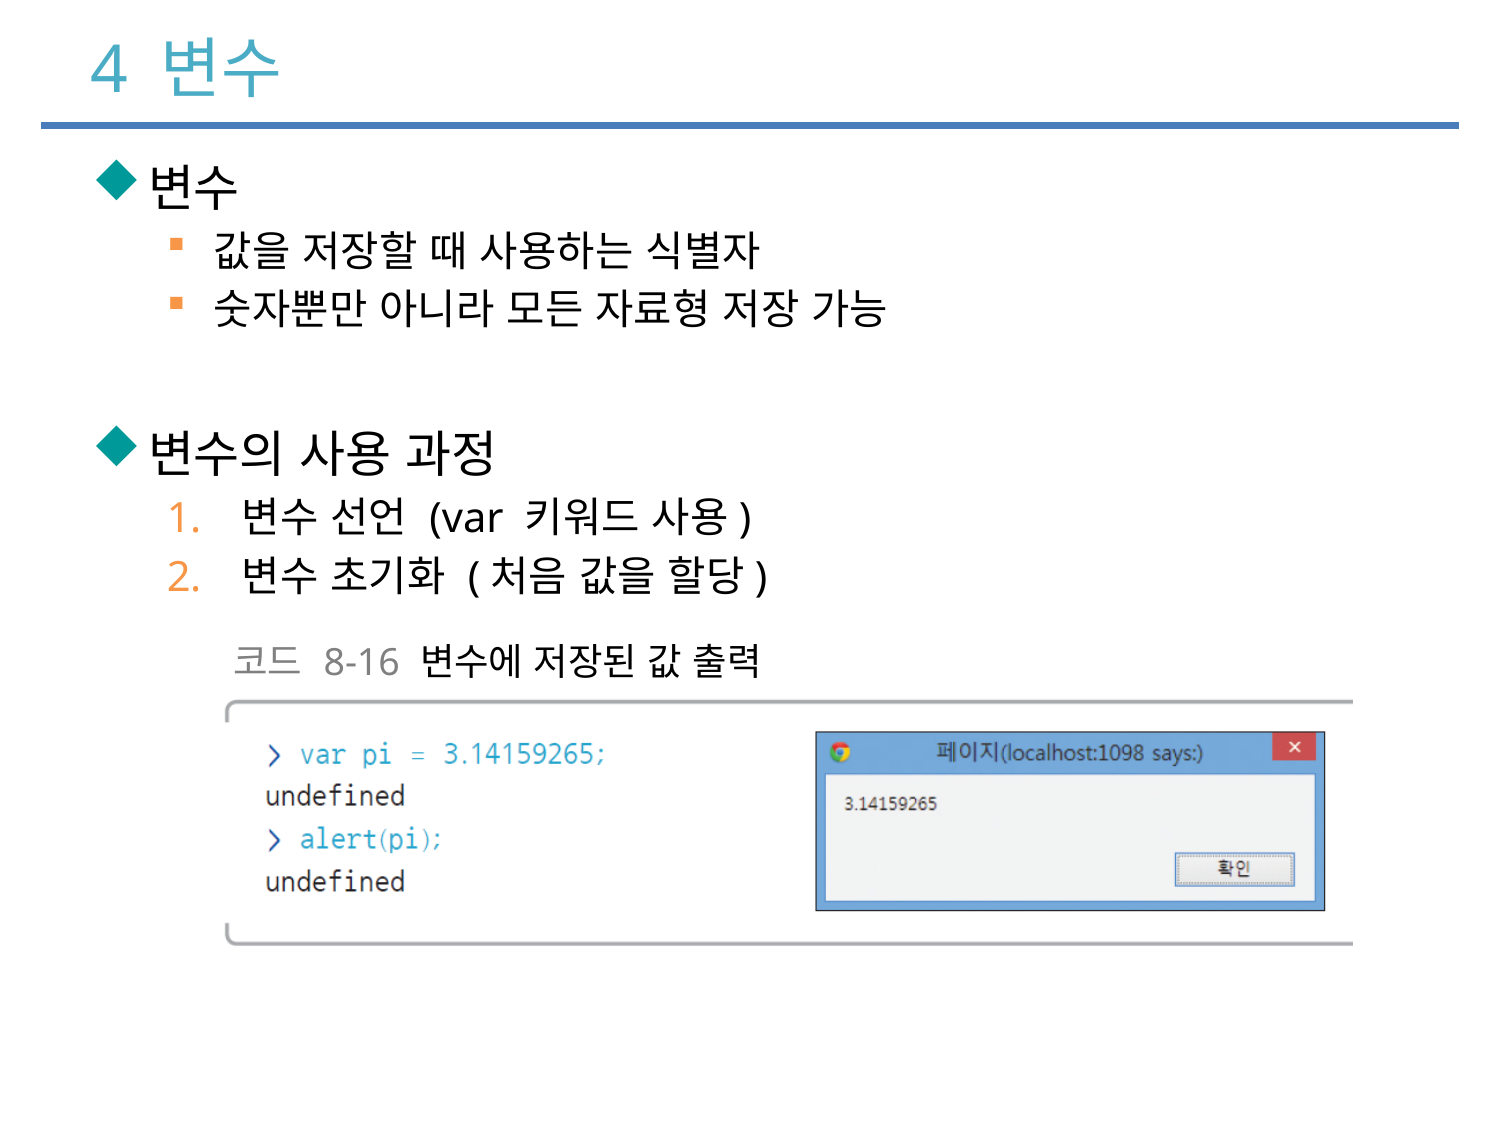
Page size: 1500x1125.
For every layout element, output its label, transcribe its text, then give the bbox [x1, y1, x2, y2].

list 변수 값을 저장할 때 사용하는 식별자 숫자뿐만 아니라 모든 자료형 저장 가능 변수의 사용 과정 변수 선언 (var 키워드 사용) 변수 초기화 (처음 값을 할당) [76, 148, 1459, 1094]
table_header 코드 8-16 변수에 저장된 값 출력 [219, 626, 997, 690]
title 4 변수 [75, 19, 1425, 114]
picture [217, 692, 1353, 953]
